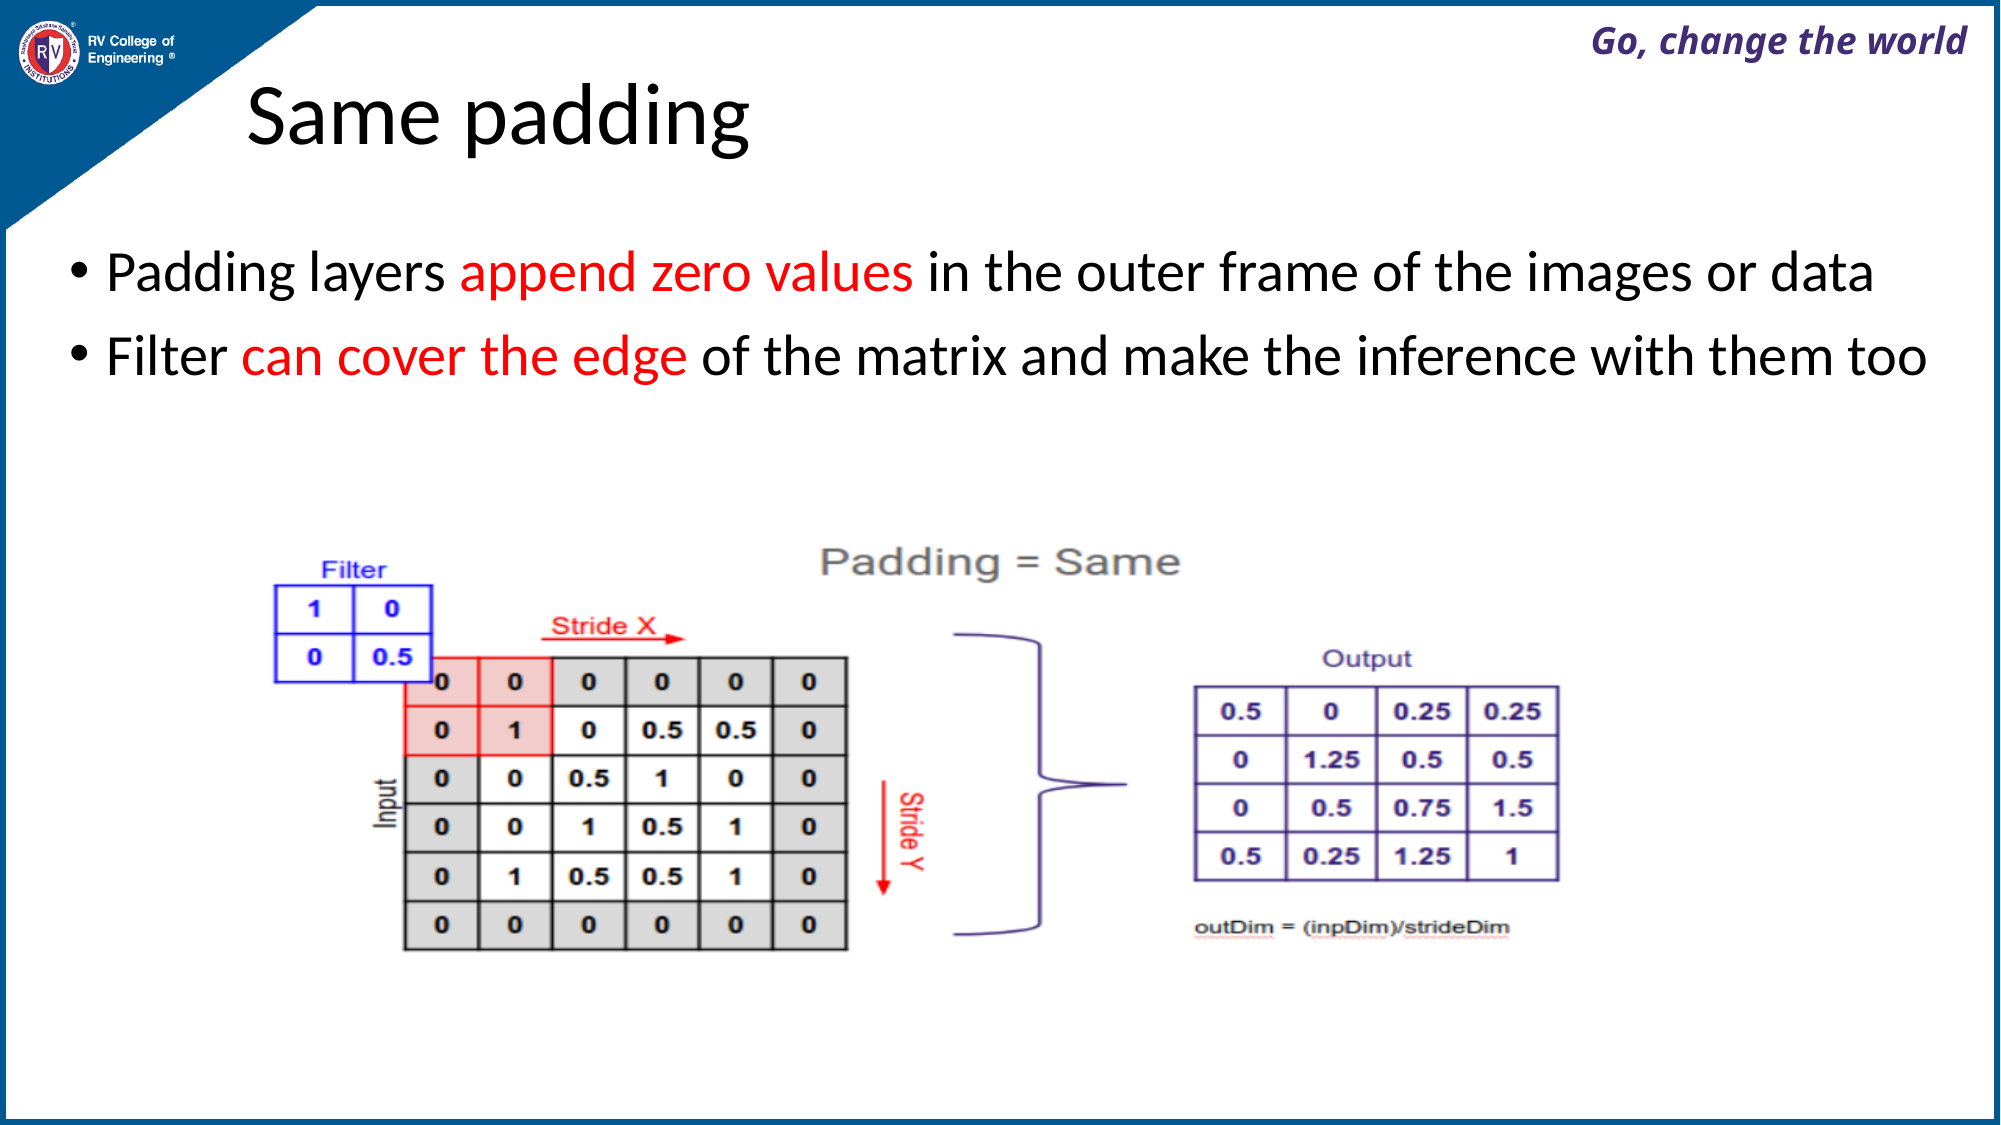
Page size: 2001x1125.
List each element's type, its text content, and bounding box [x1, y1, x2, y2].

list Padding layers append zero values in the outer frame of the images or data Filter can cover the edge of the matrix and make the inference with them too [54, 233, 1958, 1014]
picture [218, 496, 1662, 989]
title Same padding [230, 59, 1863, 233]
picture [2, 6, 316, 232]
